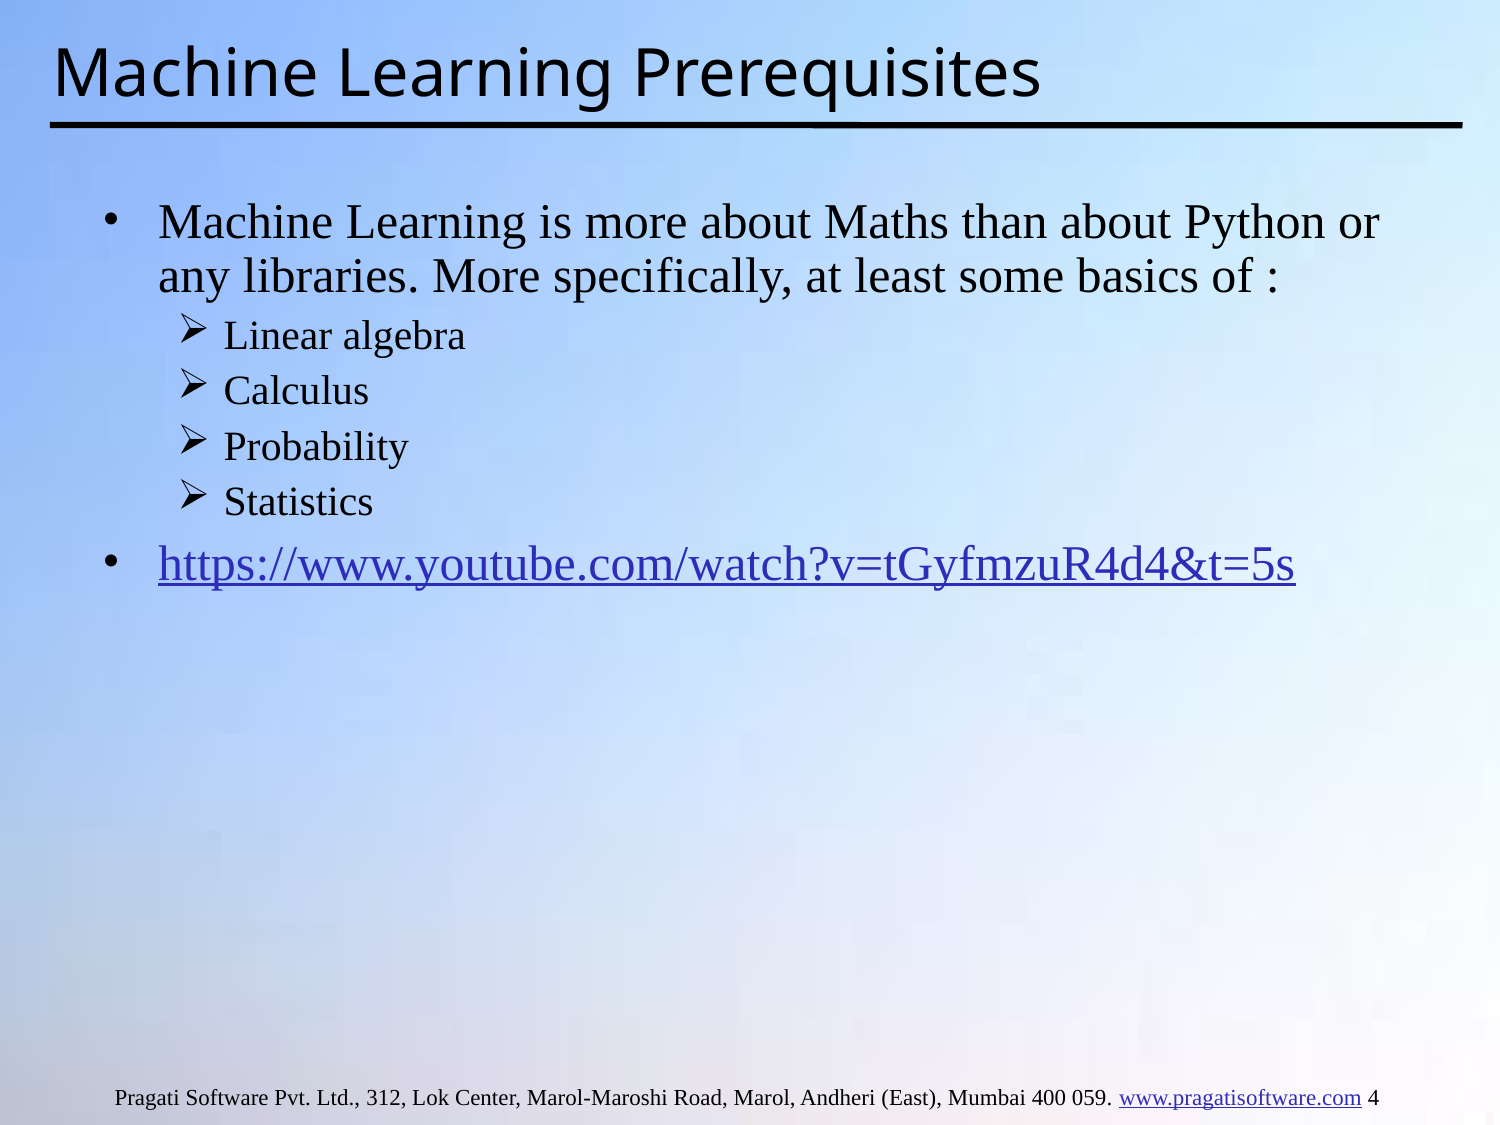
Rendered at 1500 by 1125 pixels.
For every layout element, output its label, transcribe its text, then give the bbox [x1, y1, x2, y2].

title Machine Learning Prerequisites [37, 0, 1462, 137]
list Machine Learning is more about Maths than about Python or any libraries. More specifically, at least some basics of : Linear algebra Calculus Probability Statistics https://www.youtube.com/watch?v=tGyfmzuR4d4&t=5s [87, 187, 1412, 1063]
picture [0, 0, 1500, 1125]
